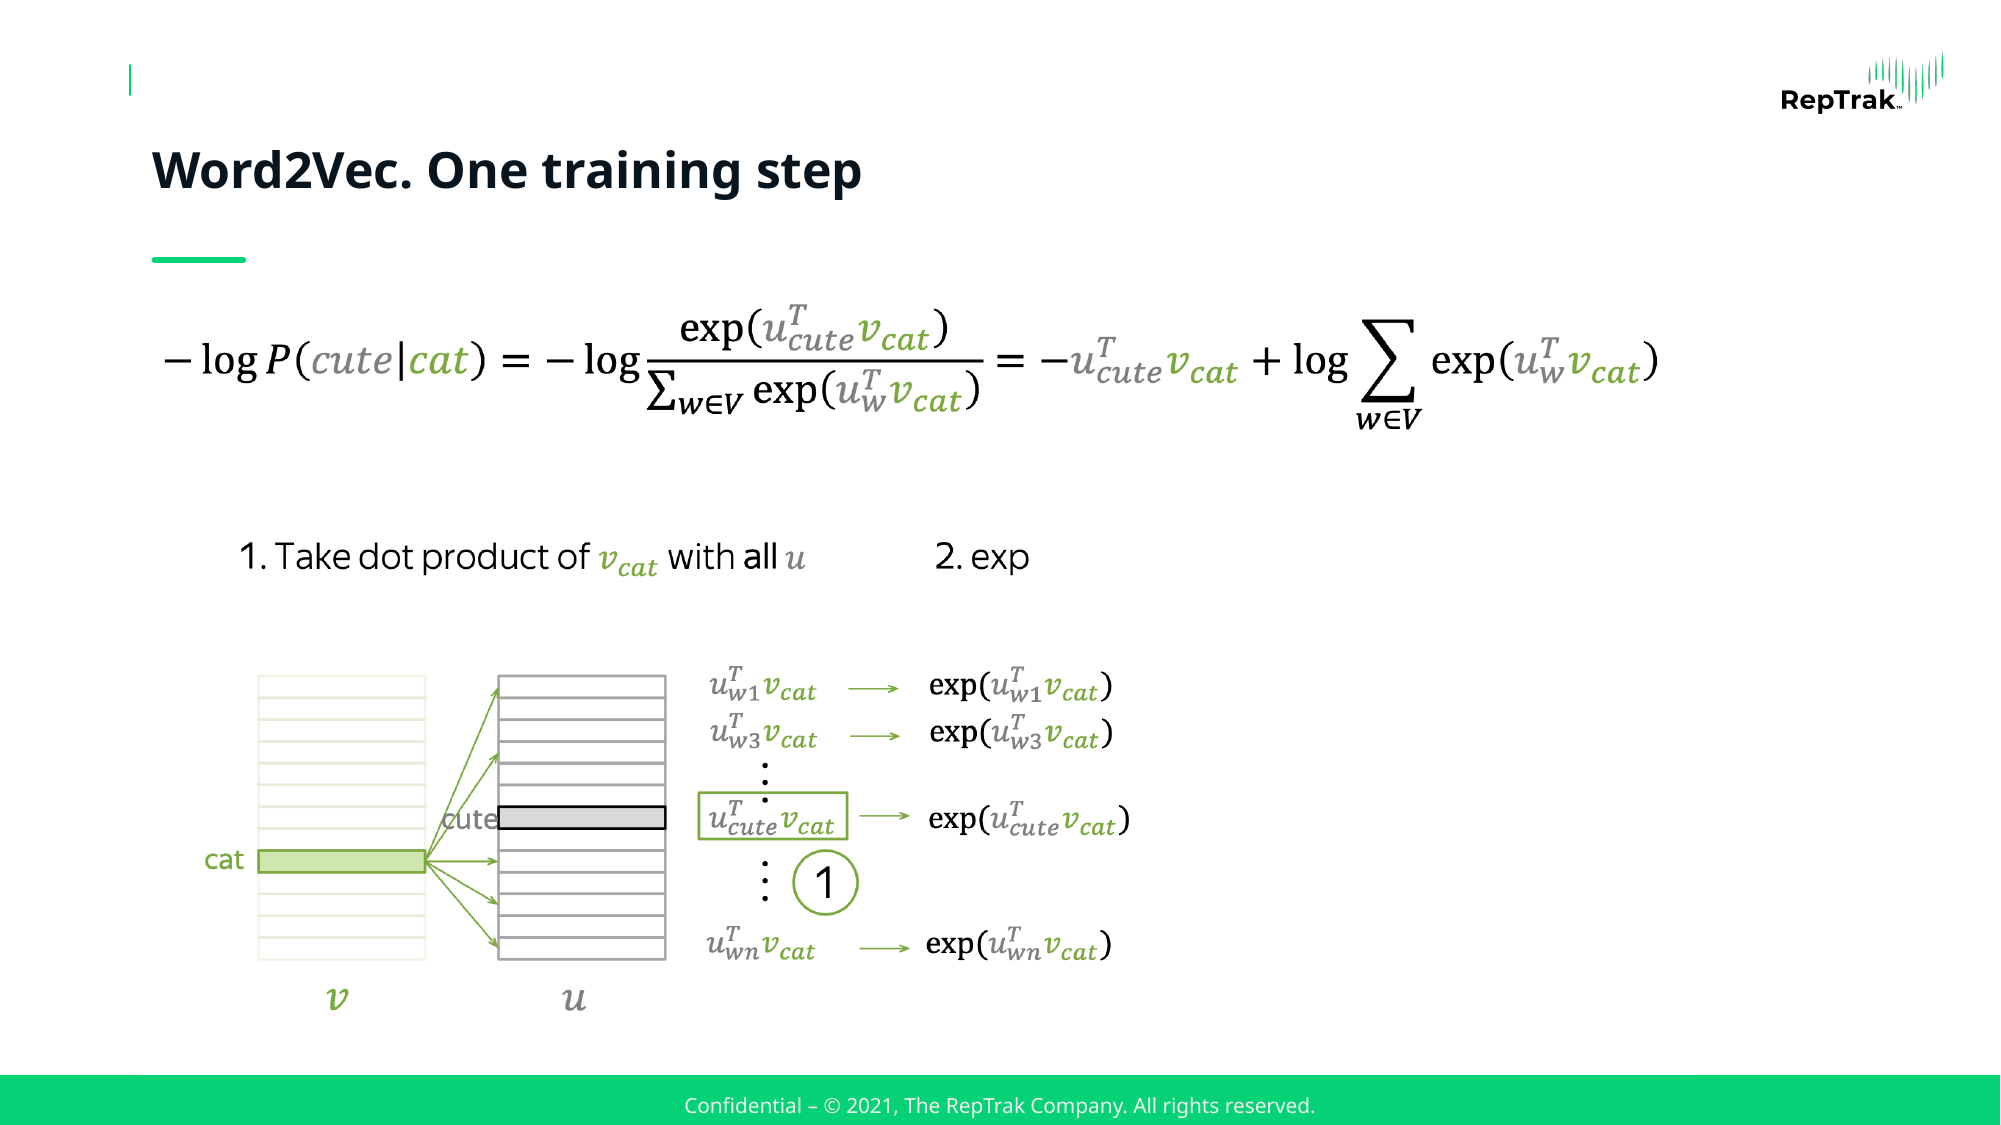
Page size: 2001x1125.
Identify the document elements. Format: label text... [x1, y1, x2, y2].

picture [137, 272, 1695, 1075]
title Word2Vec. One training step [137, 111, 1863, 234]
picture [1772, 41, 1953, 123]
footer Confidential – © 2021, The RepTrak Company. All rights reserved. [0, 1074, 2000, 1125]
